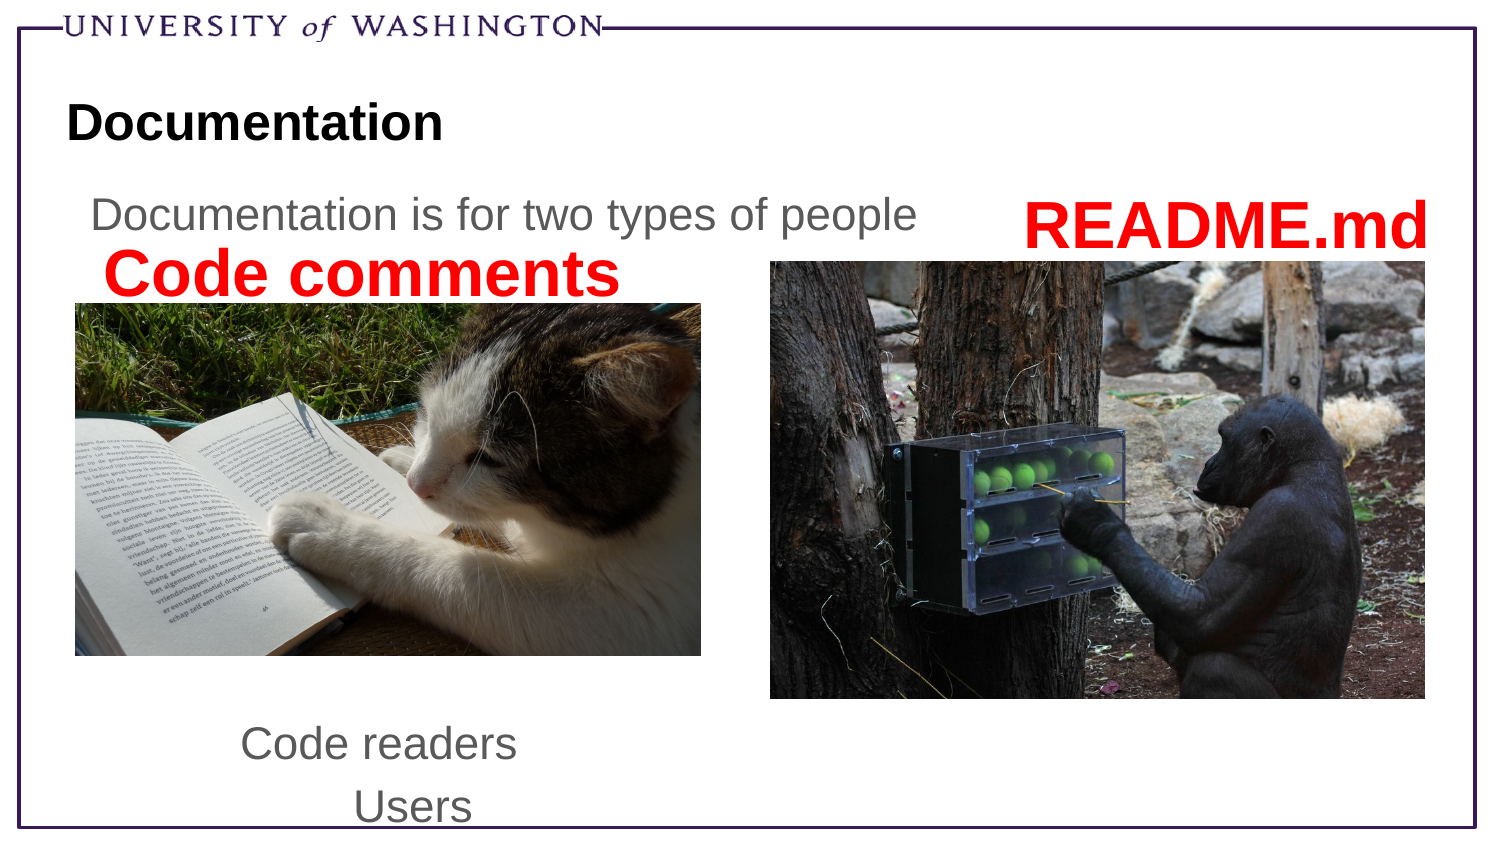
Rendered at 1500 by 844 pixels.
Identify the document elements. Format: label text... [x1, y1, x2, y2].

picture [15, 15, 1480, 830]
text_box README.md [1008, 174, 1459, 270]
text_box Code comments [88, 222, 701, 303]
list Documentation is for two types of people Code readers Users [75, 168, 1425, 732]
title Documentation [51, 72, 1449, 167]
